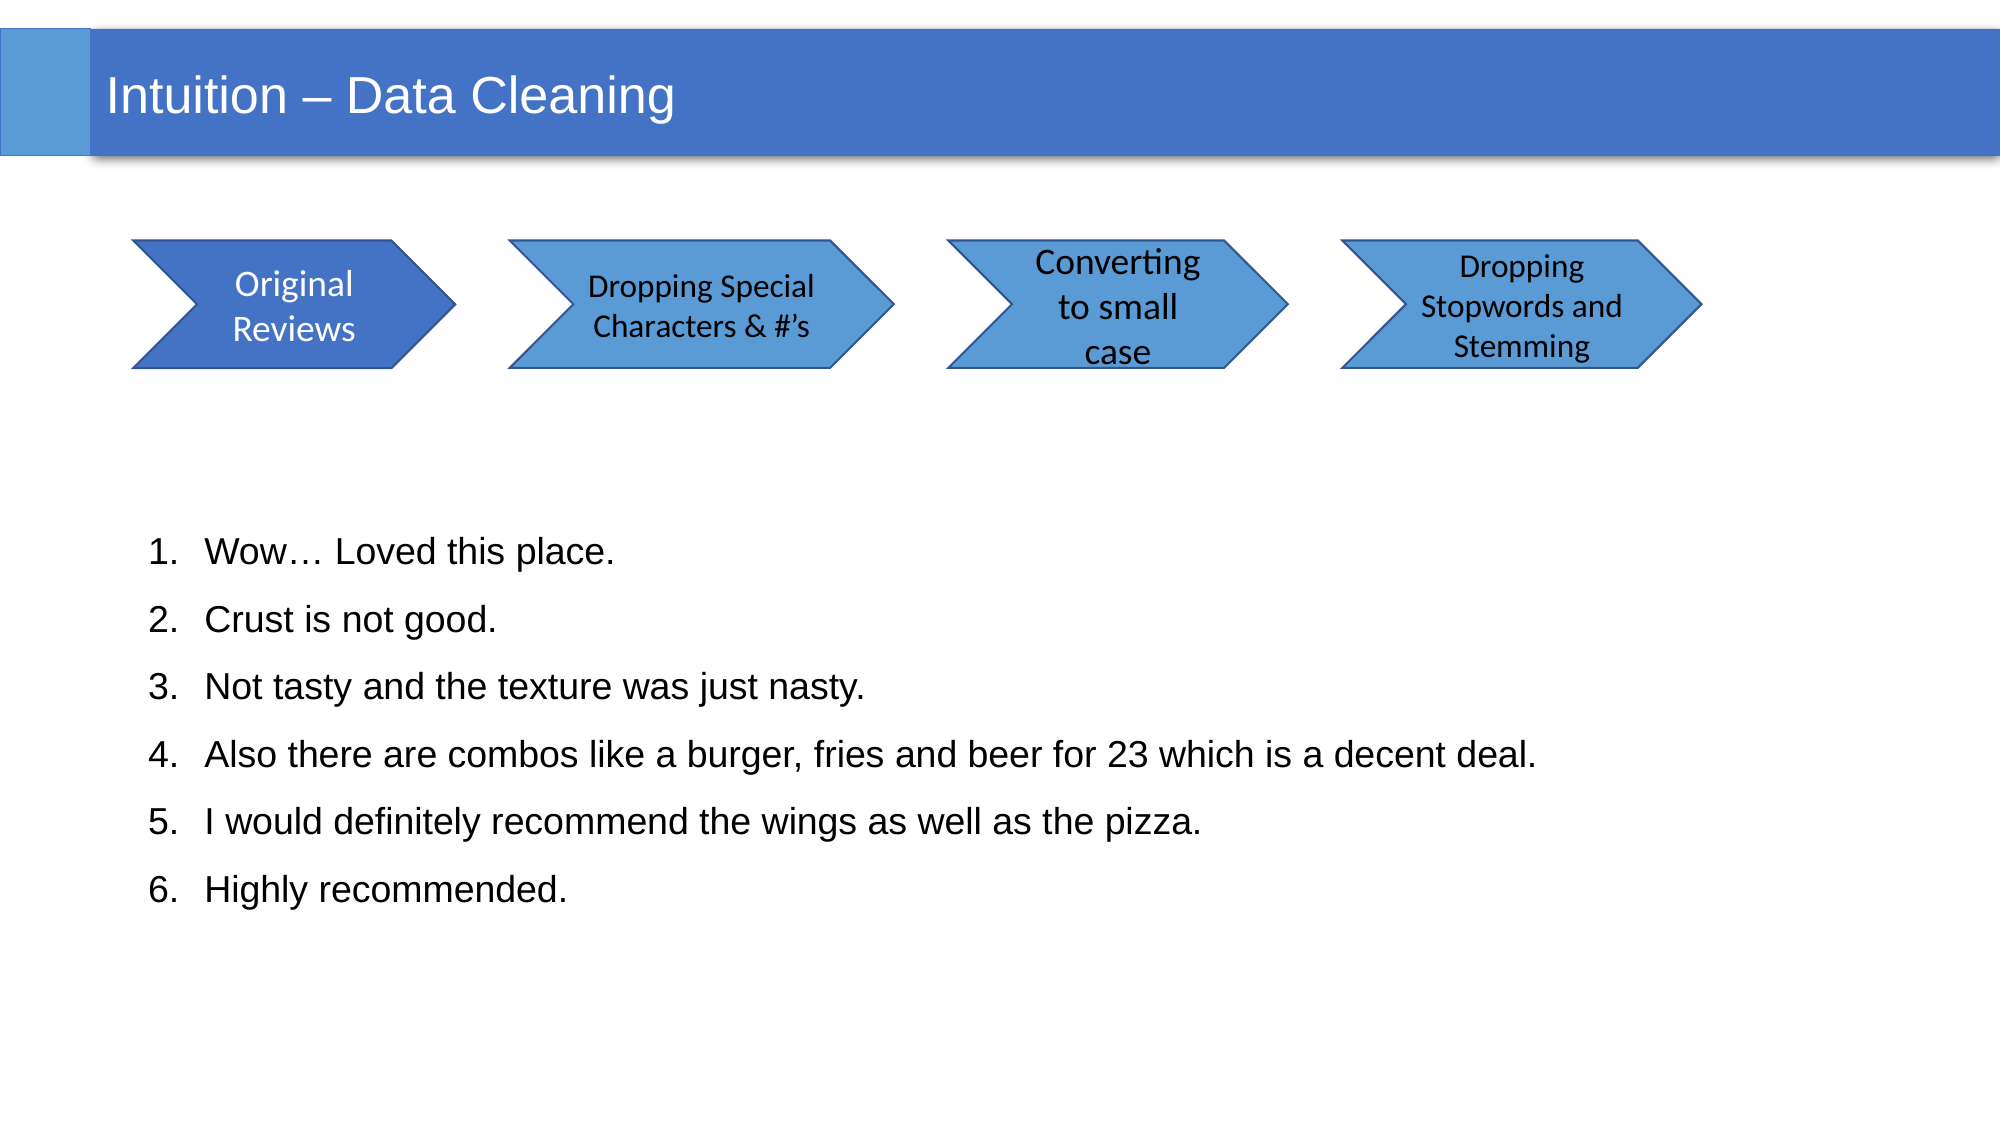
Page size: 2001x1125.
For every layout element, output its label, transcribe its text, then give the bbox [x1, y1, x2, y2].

text_box Wow… Loved this place. Crust is not good. Not tasty and the texture was just nasty. Also there are combos like a burger, fries and beer for 23 which is a decent deal. I would definitely recommend the wings as well as the pizza. Highly recommended. [133, 452, 1702, 918]
text_box Original Reviews [130, 239, 457, 370]
text_box Converting to small case [945, 239, 1290, 369]
text_box Dropping Special Characters & #’s [507, 239, 896, 369]
text_box Dropping Stopwords and Stemming [1339, 239, 1704, 369]
text_box [0, 28, 91, 156]
text_box Intuition – Data Cleaning [91, 28, 2000, 156]
